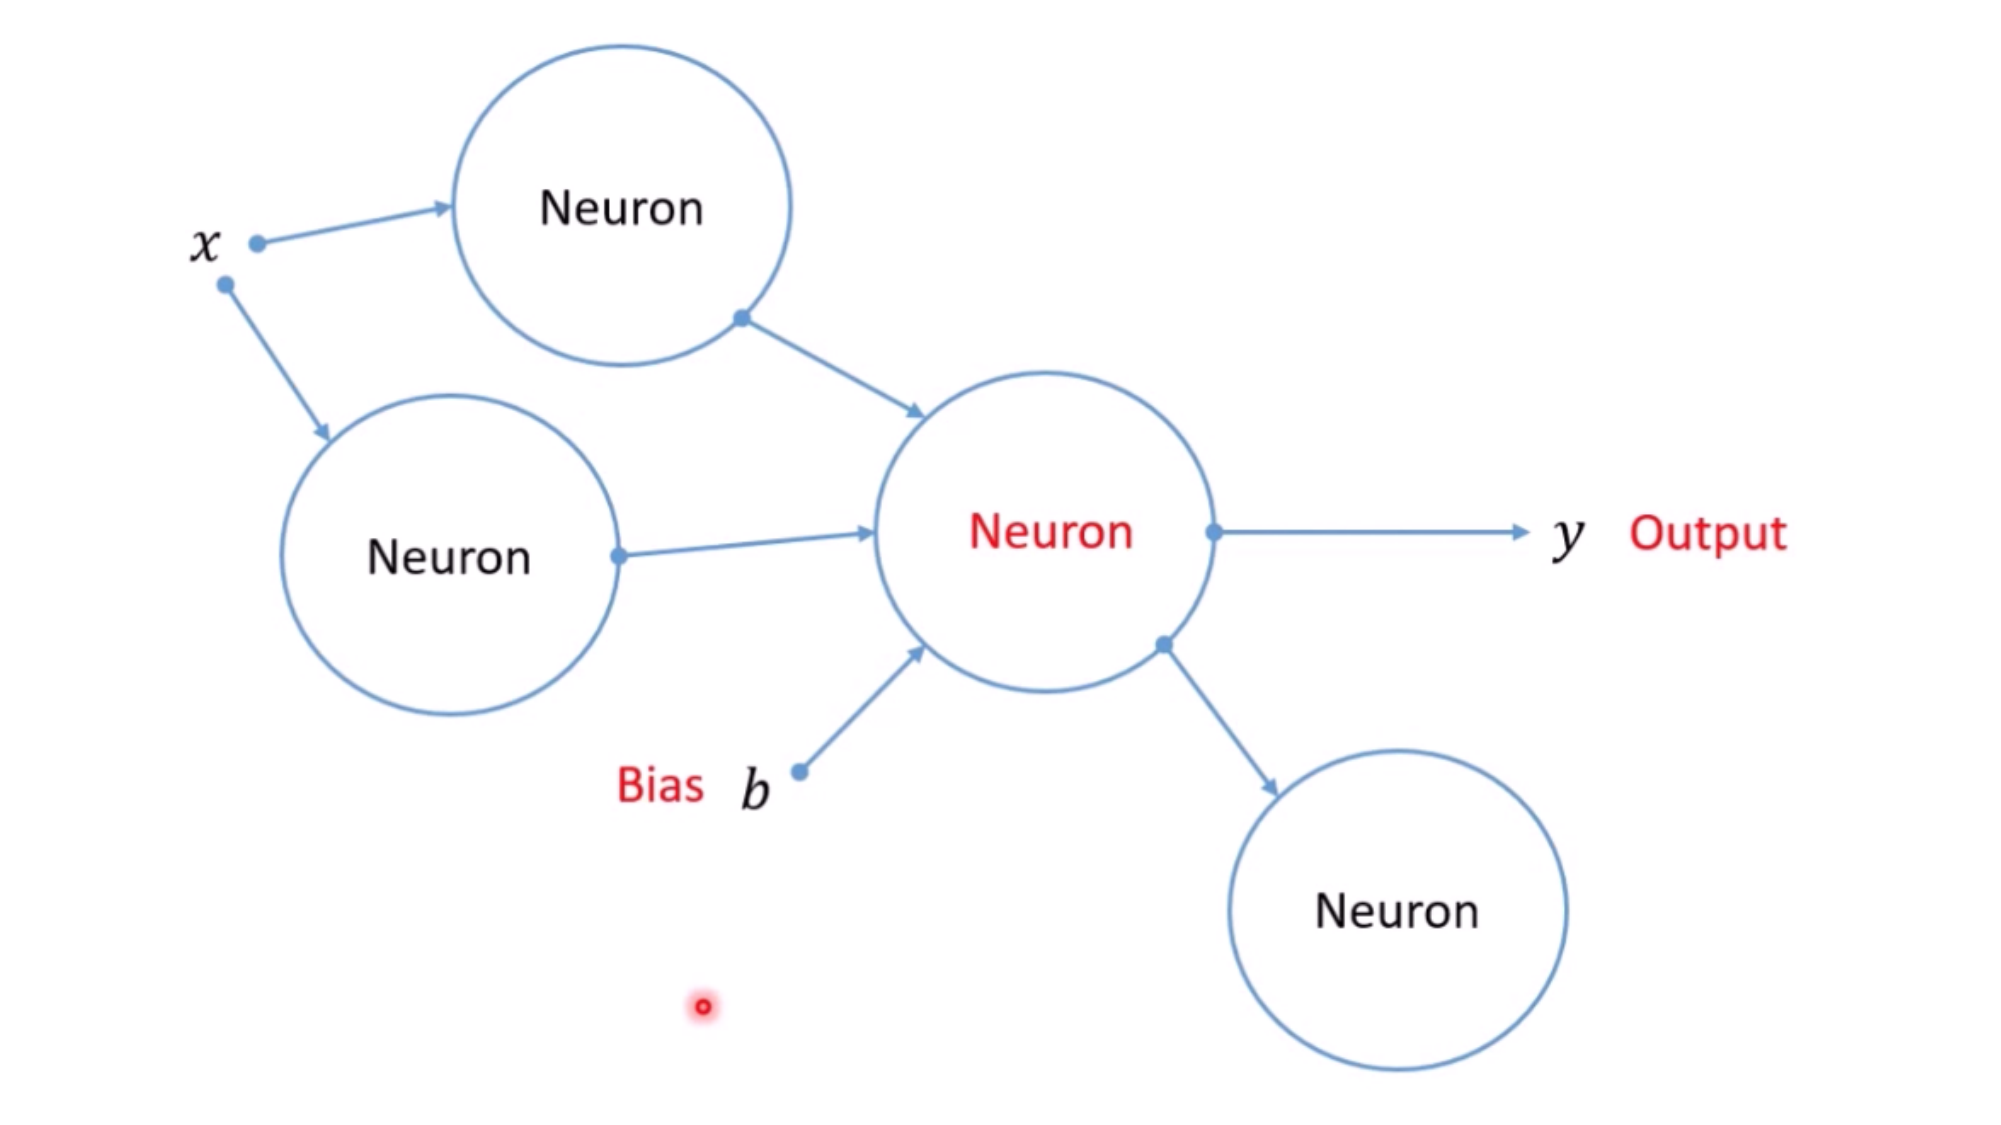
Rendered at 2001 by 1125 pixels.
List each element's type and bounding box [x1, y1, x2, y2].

picture [167, 33, 1832, 1092]
